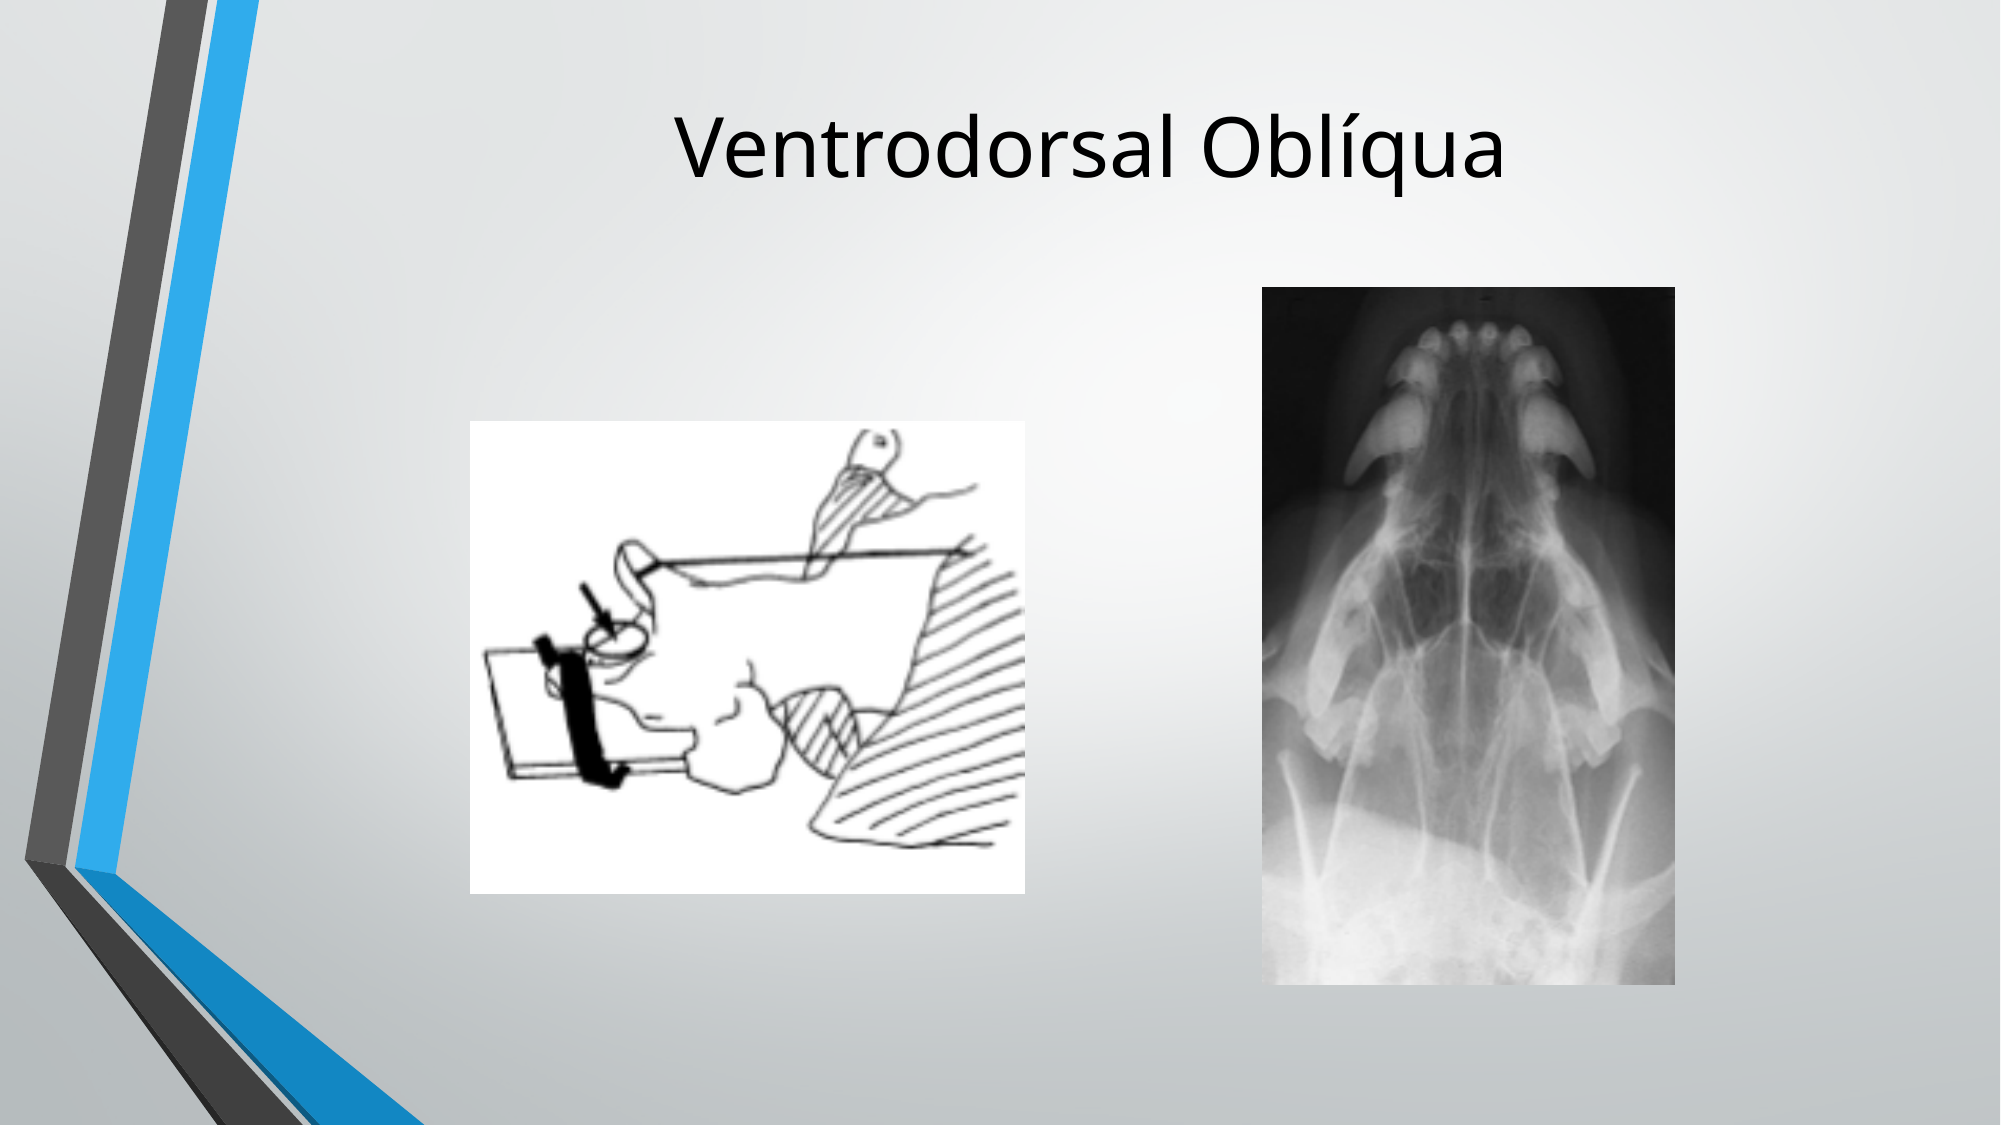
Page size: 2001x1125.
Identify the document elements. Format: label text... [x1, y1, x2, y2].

title Ventrodorsal Oblíqua [269, 0, 1914, 288]
picture [1262, 287, 1676, 985]
picture [470, 421, 1025, 894]
